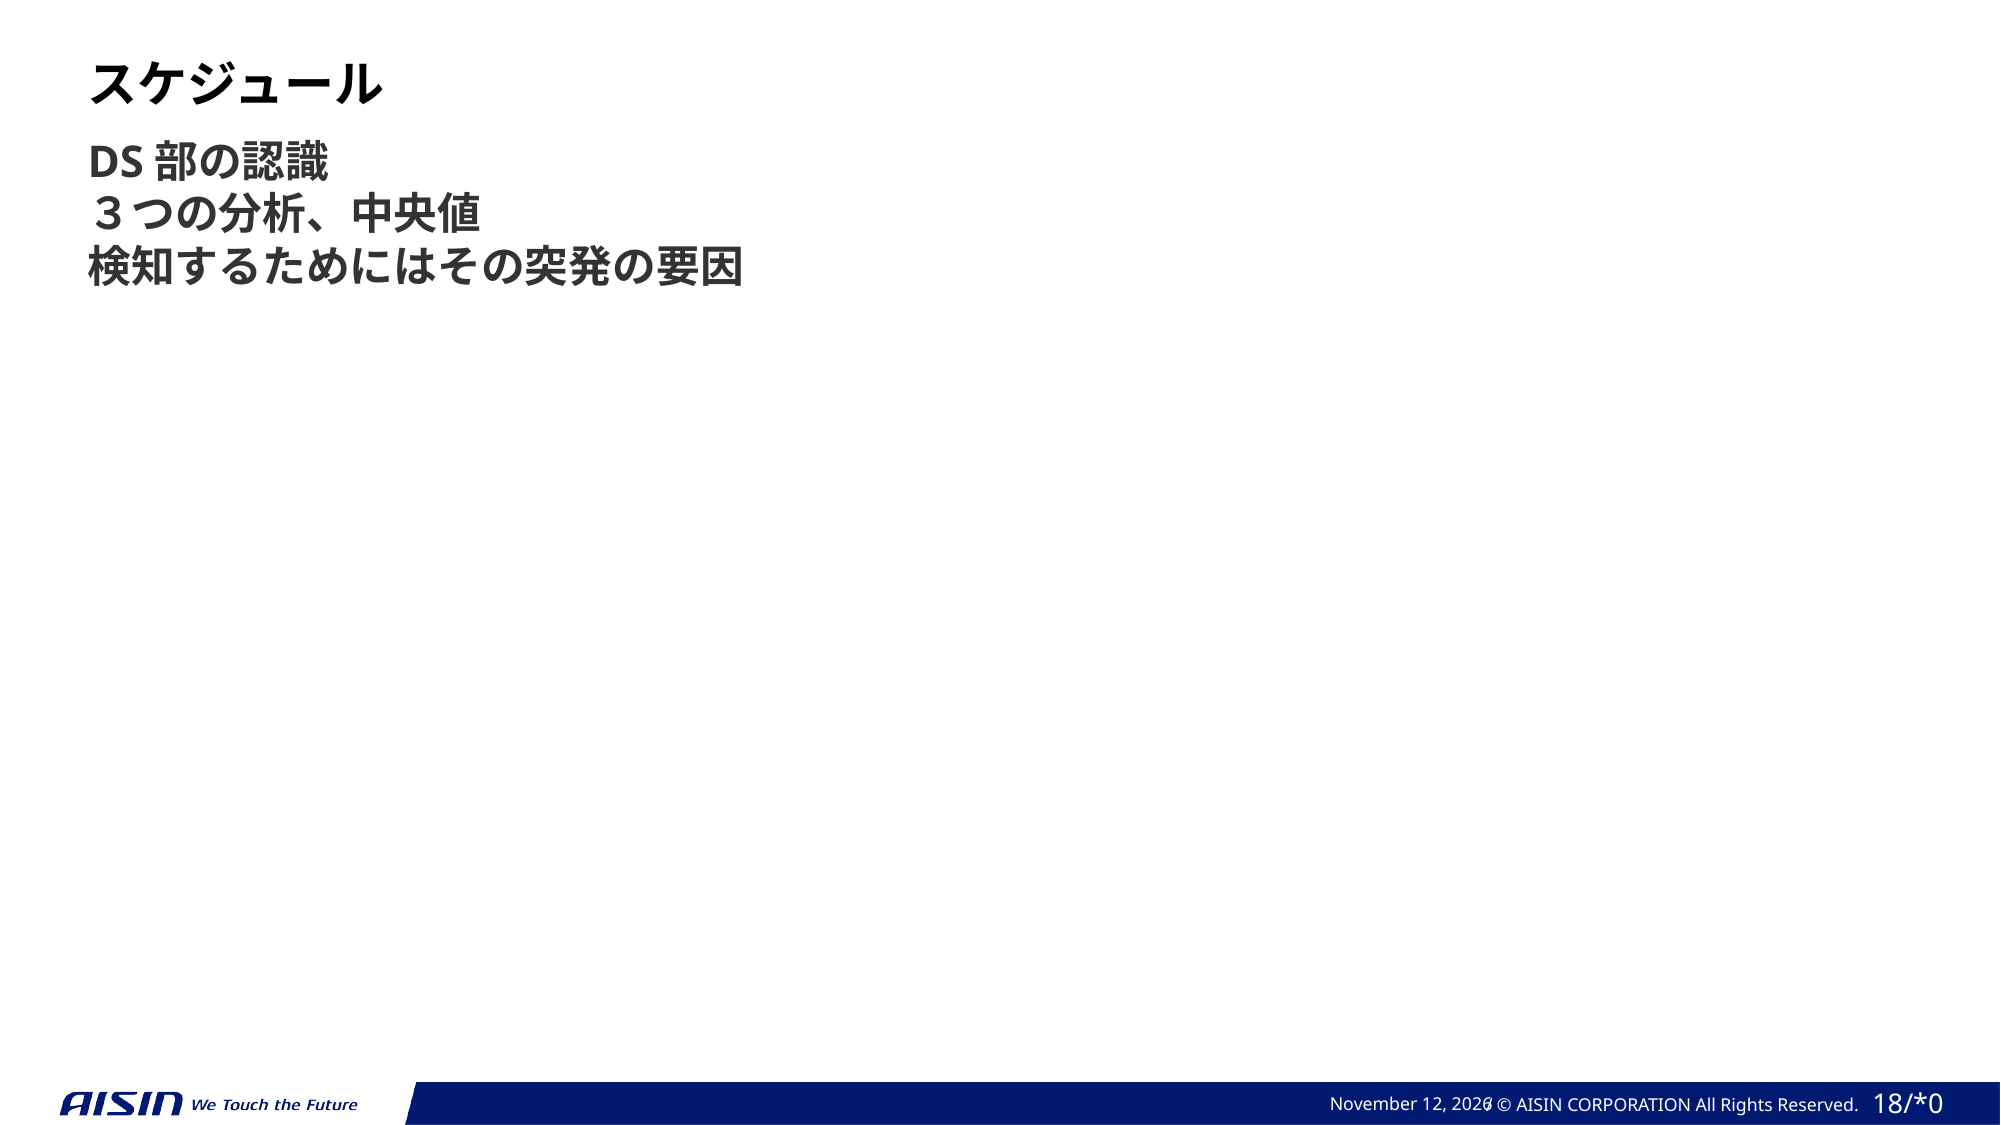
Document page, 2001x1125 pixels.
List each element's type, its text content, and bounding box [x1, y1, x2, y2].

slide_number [1142, 1093, 1508, 1116]
list スケジュール [72, 44, 1934, 103]
picture [0, 1082, 2000, 1125]
list DS部の認識 ３つの分析、中央値 検知するためにはその突発の要因 [72, 125, 1934, 1051]
